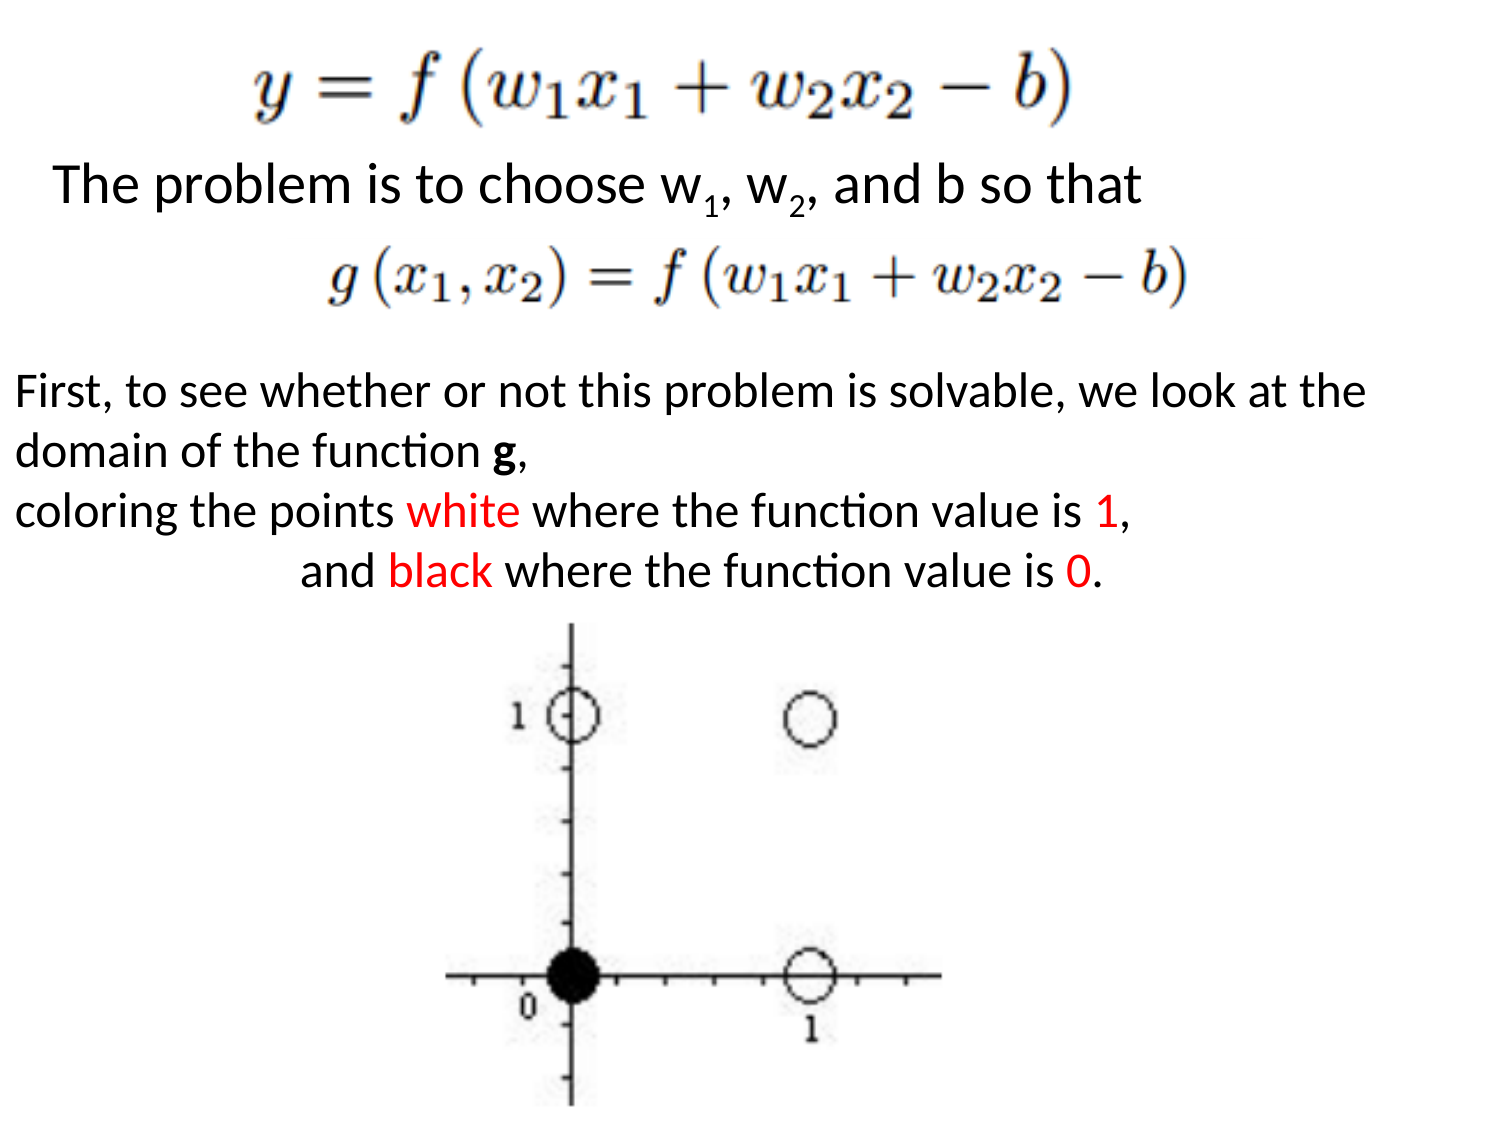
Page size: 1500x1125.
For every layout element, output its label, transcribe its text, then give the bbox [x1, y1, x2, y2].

text_box First, to see whether or not this problem is solvable, we look at the domain of the function g, coloring the points white where the function value is 1, and black where the function value is 0. [0, 349, 1500, 605]
picture [212, 37, 1154, 146]
picture [287, 237, 1263, 328]
picture [374, 594, 1026, 1125]
text_box The problem is to choose w1, w2, and b so that [37, 137, 1375, 232]
